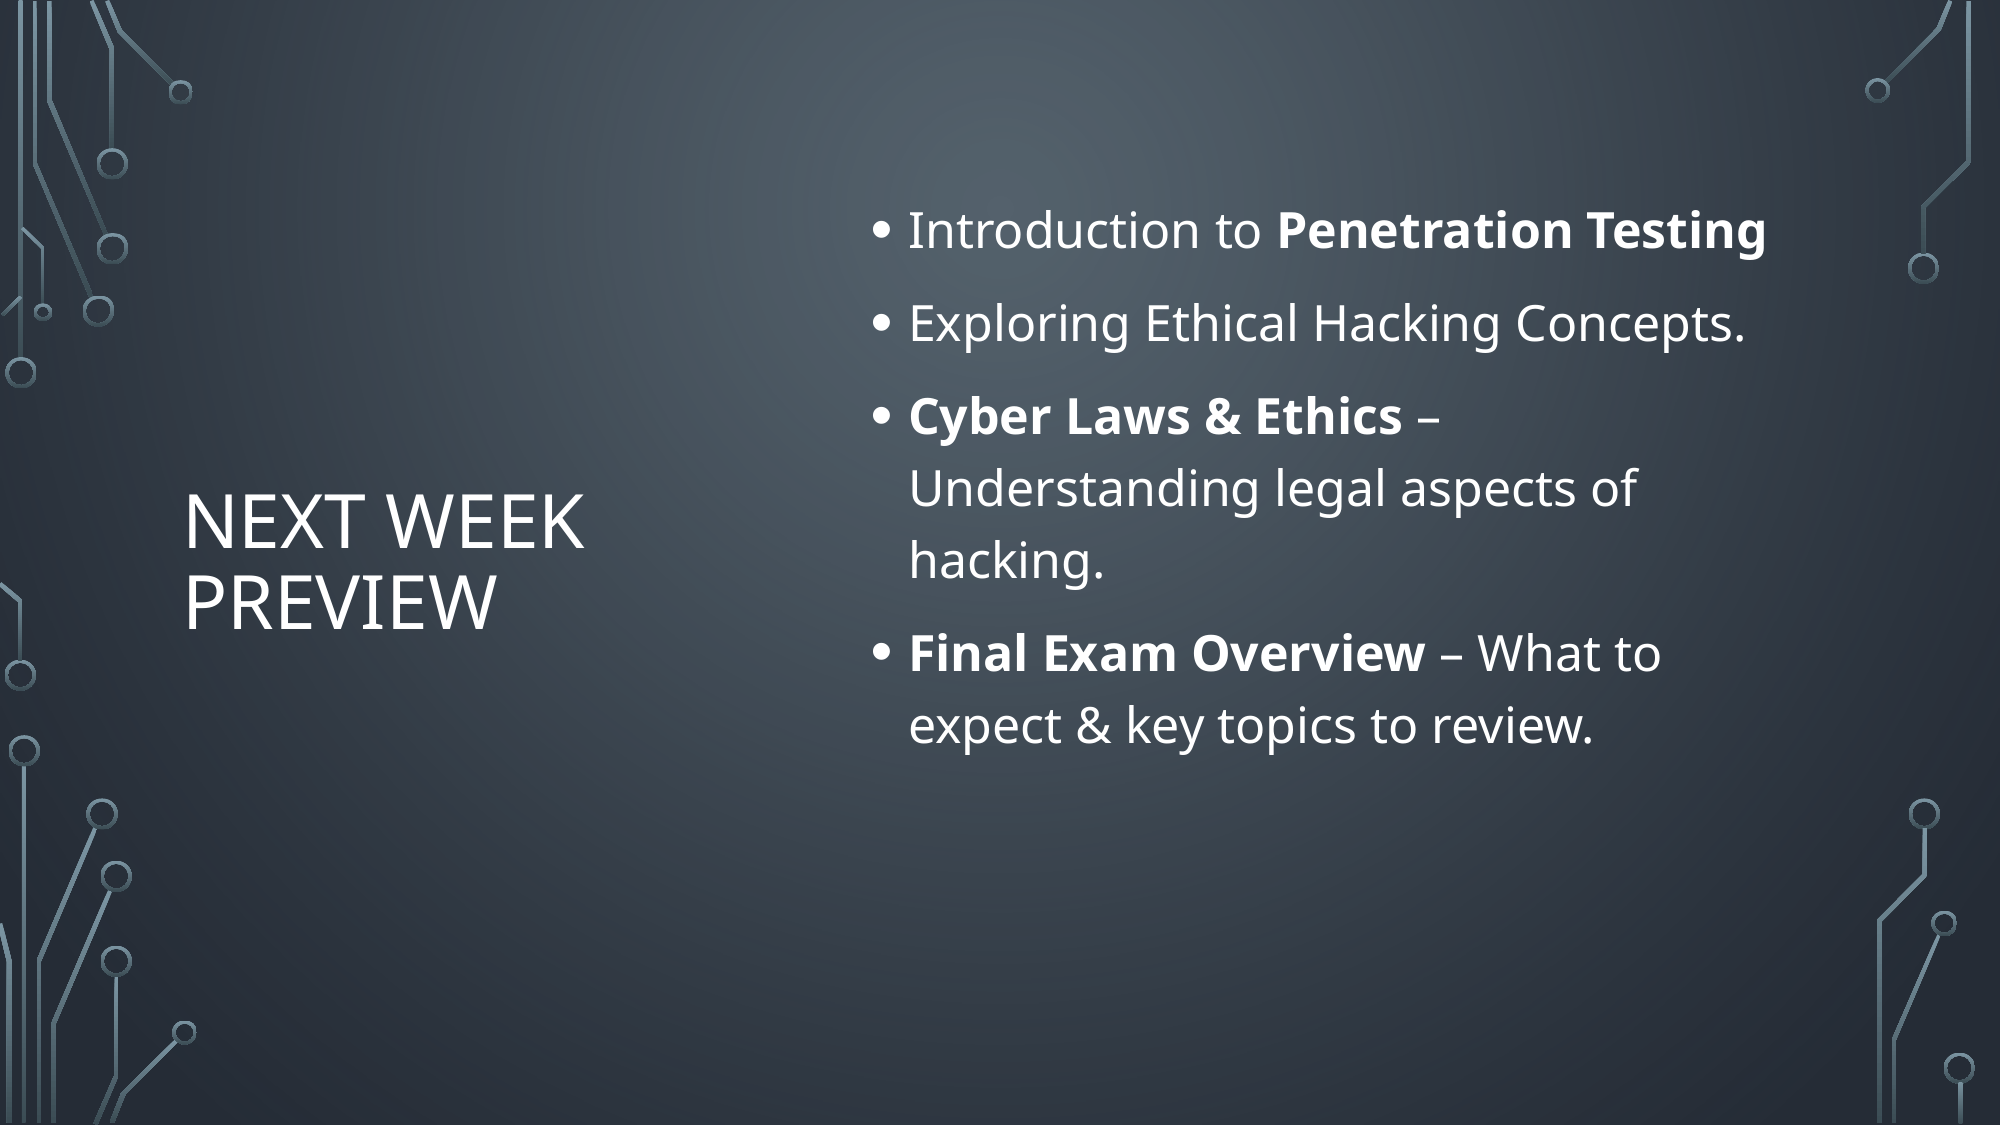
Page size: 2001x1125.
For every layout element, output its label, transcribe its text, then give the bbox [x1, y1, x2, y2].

title Next Week Preview [167, 179, 670, 950]
list Introduction to Penetration Testing Exploring Ethical Hacking Concepts. Cyber Laws & Ethics – Understanding legal aspects of hacking. Final Exam Overview – What to expect & key topics to review. [855, 179, 1813, 950]
